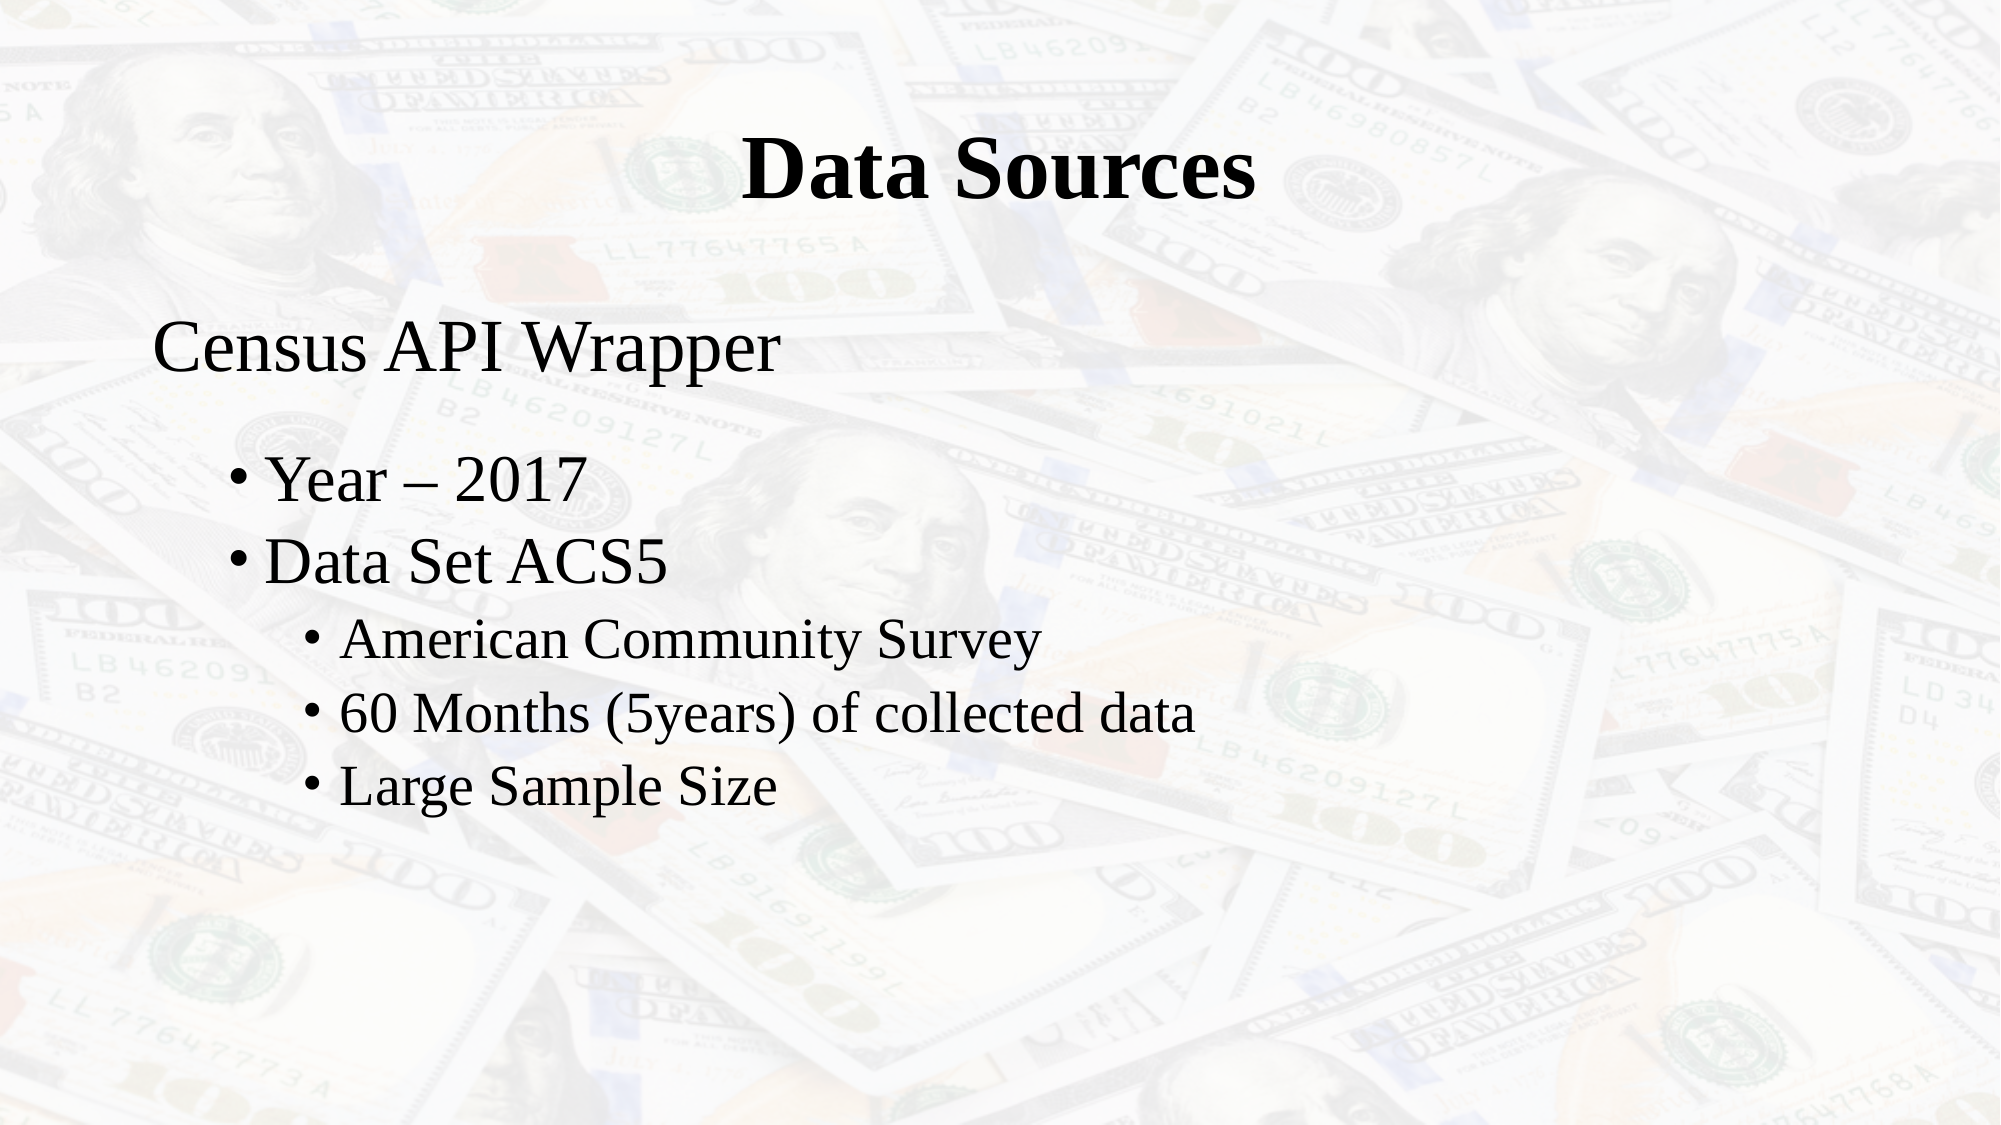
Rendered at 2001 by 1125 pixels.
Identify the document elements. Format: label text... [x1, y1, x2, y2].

list Census API Wrapper Year – 2017 Data Set ACS5 American Community Survey 60 Months (5years) of collected data Large Sample Size [137, 299, 1863, 1014]
title Data Sources [137, 59, 1863, 278]
